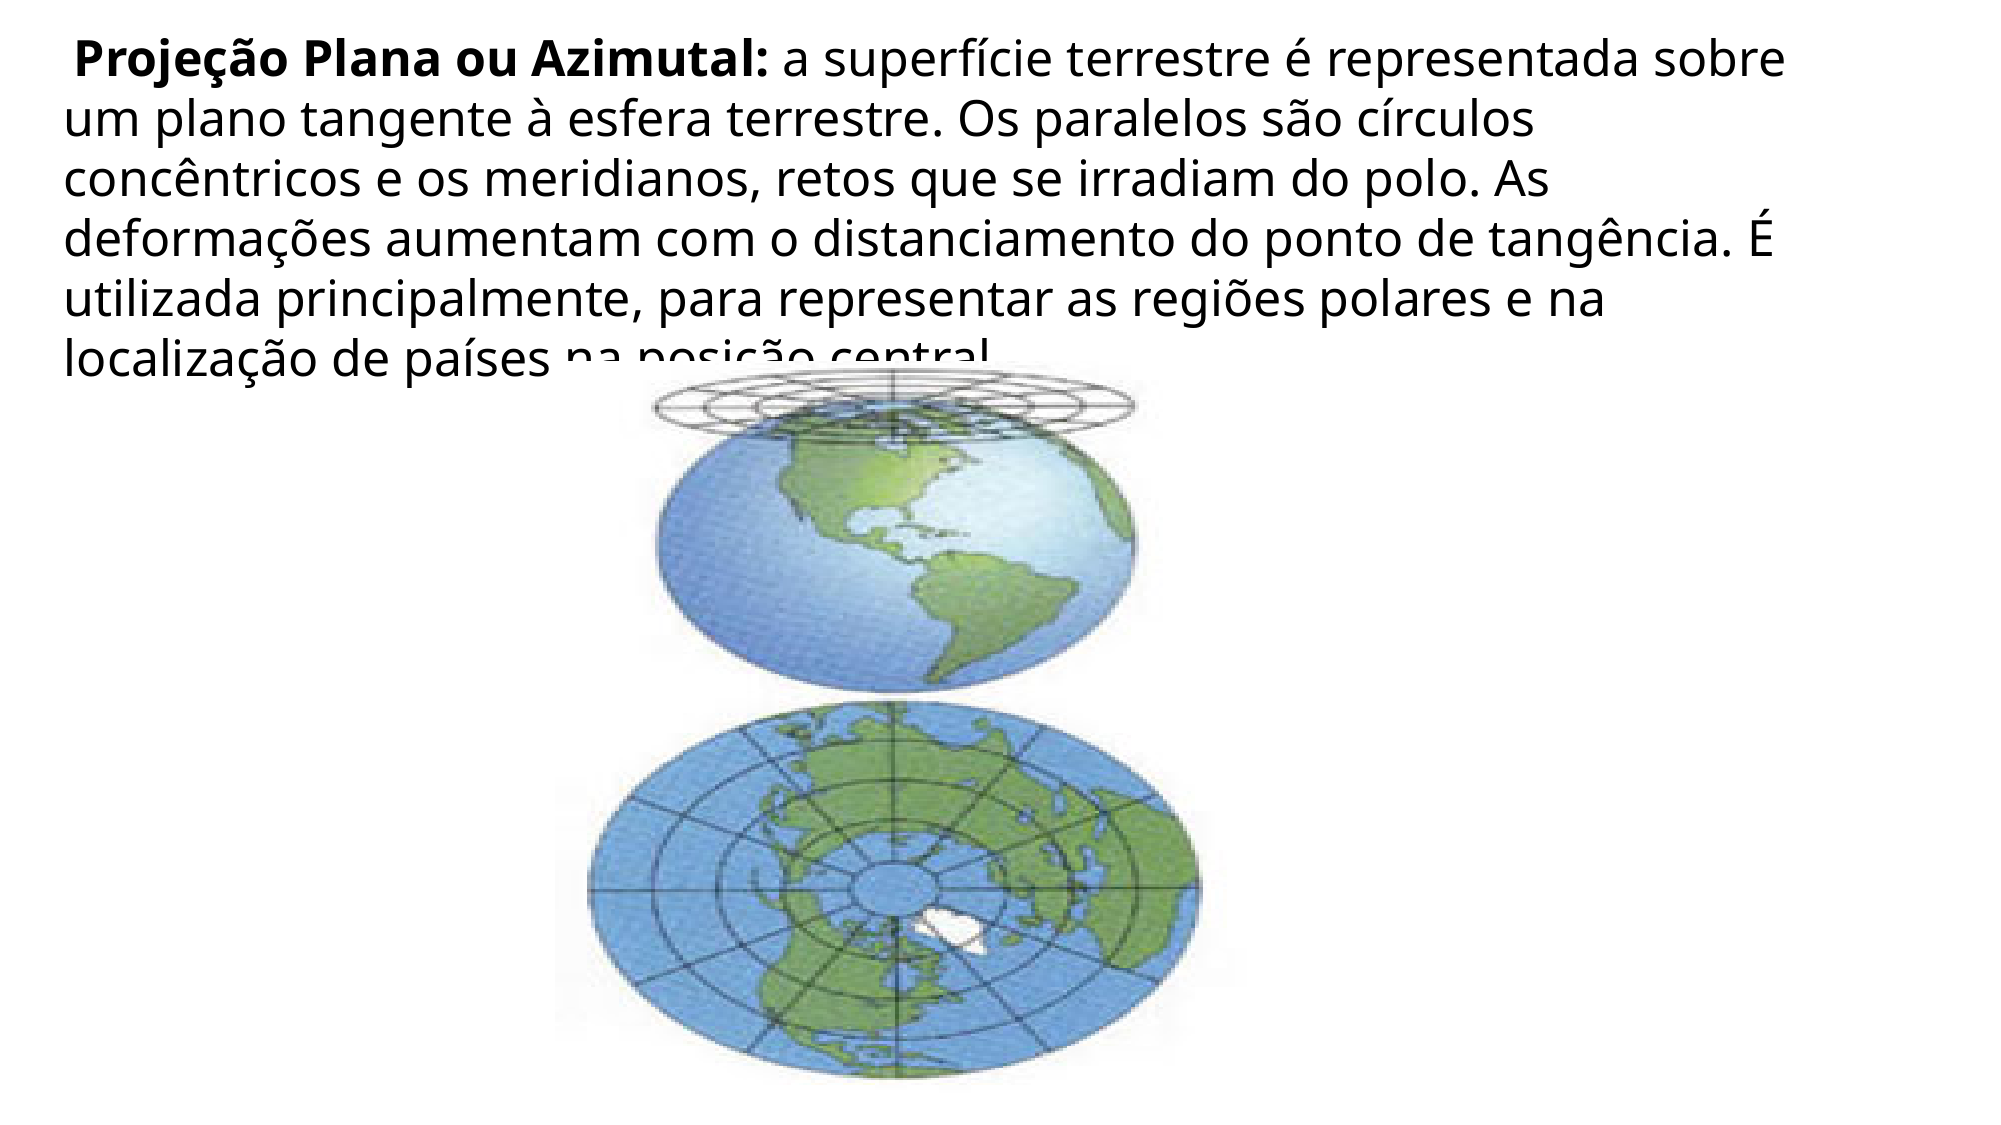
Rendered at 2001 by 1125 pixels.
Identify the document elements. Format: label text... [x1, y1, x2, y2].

picture [555, 361, 1247, 1093]
text_box Projeção Plana ou Azimutal: a superfície terrestre é representada sobre um plano tangente à esfera terrestre. Os paralelos são círculos concêntricos e os meridianos, retos que se irradiam do polo. As deformações aumentam com o distanciamento do ponto de tangência. É utilizada principalmente, para representar as regiões polares e na localização de países na posição central [49, 18, 1857, 439]
